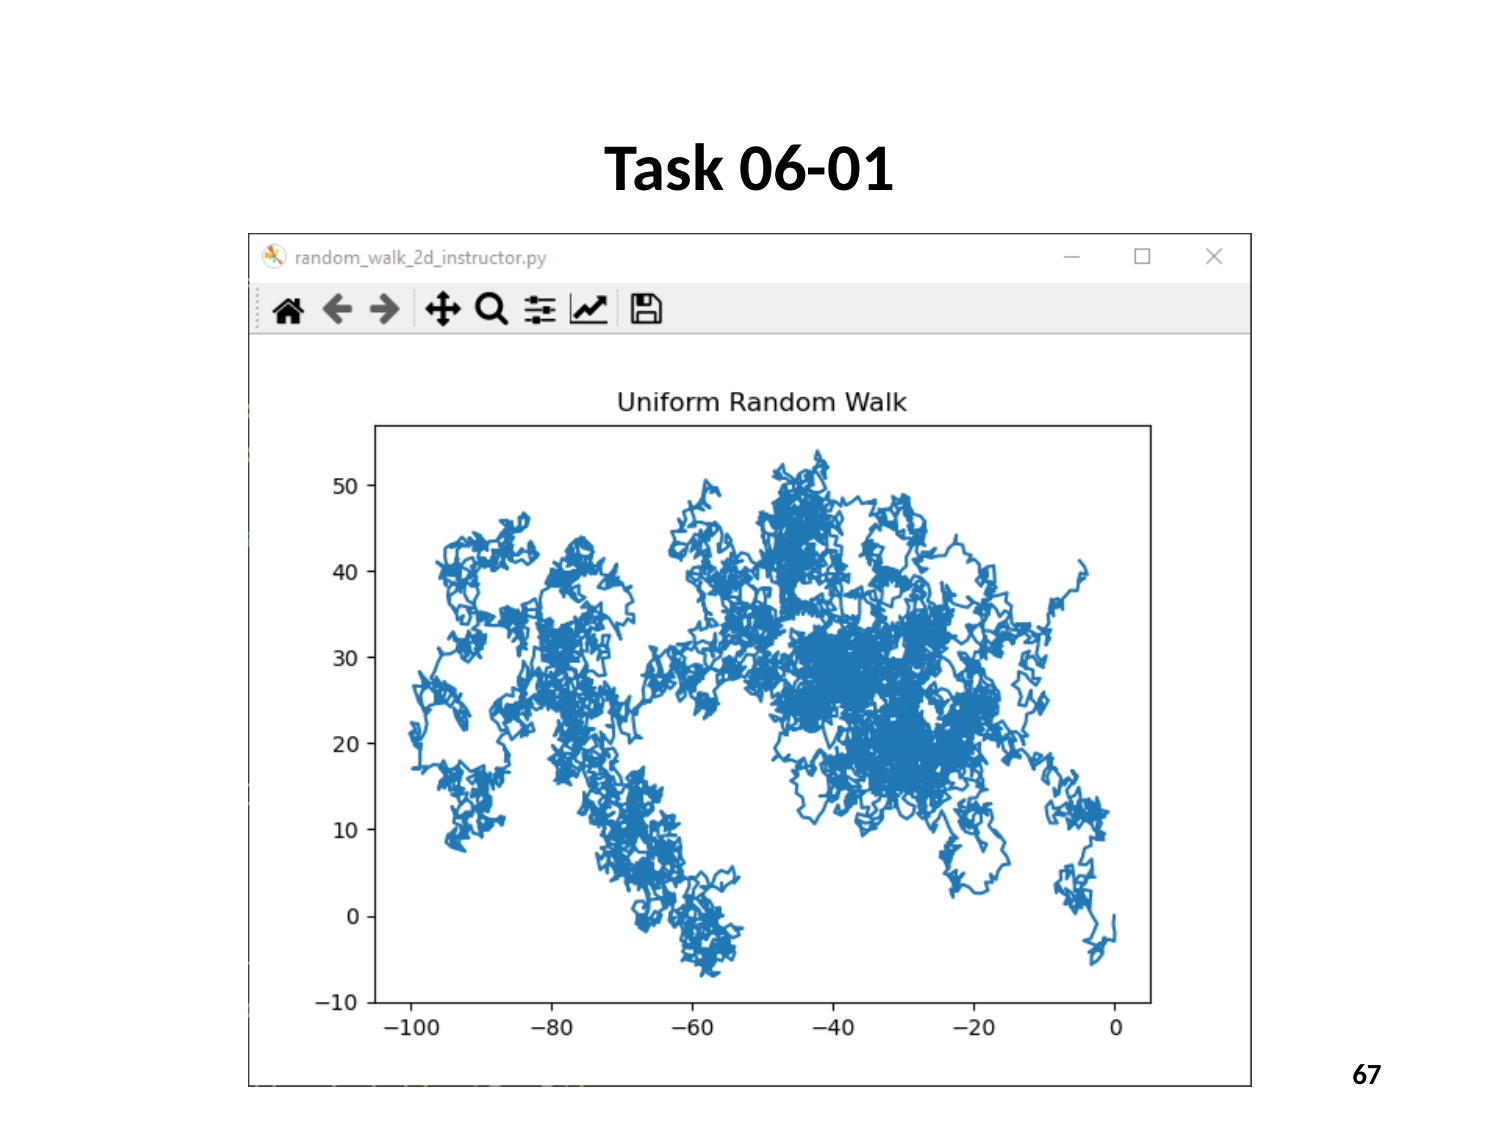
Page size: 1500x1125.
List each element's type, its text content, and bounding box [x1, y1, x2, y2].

title Task 06-01 [103, 59, 1397, 278]
picture [248, 233, 1252, 1087]
slide_number 67 [1059, 1042, 1397, 1103]
